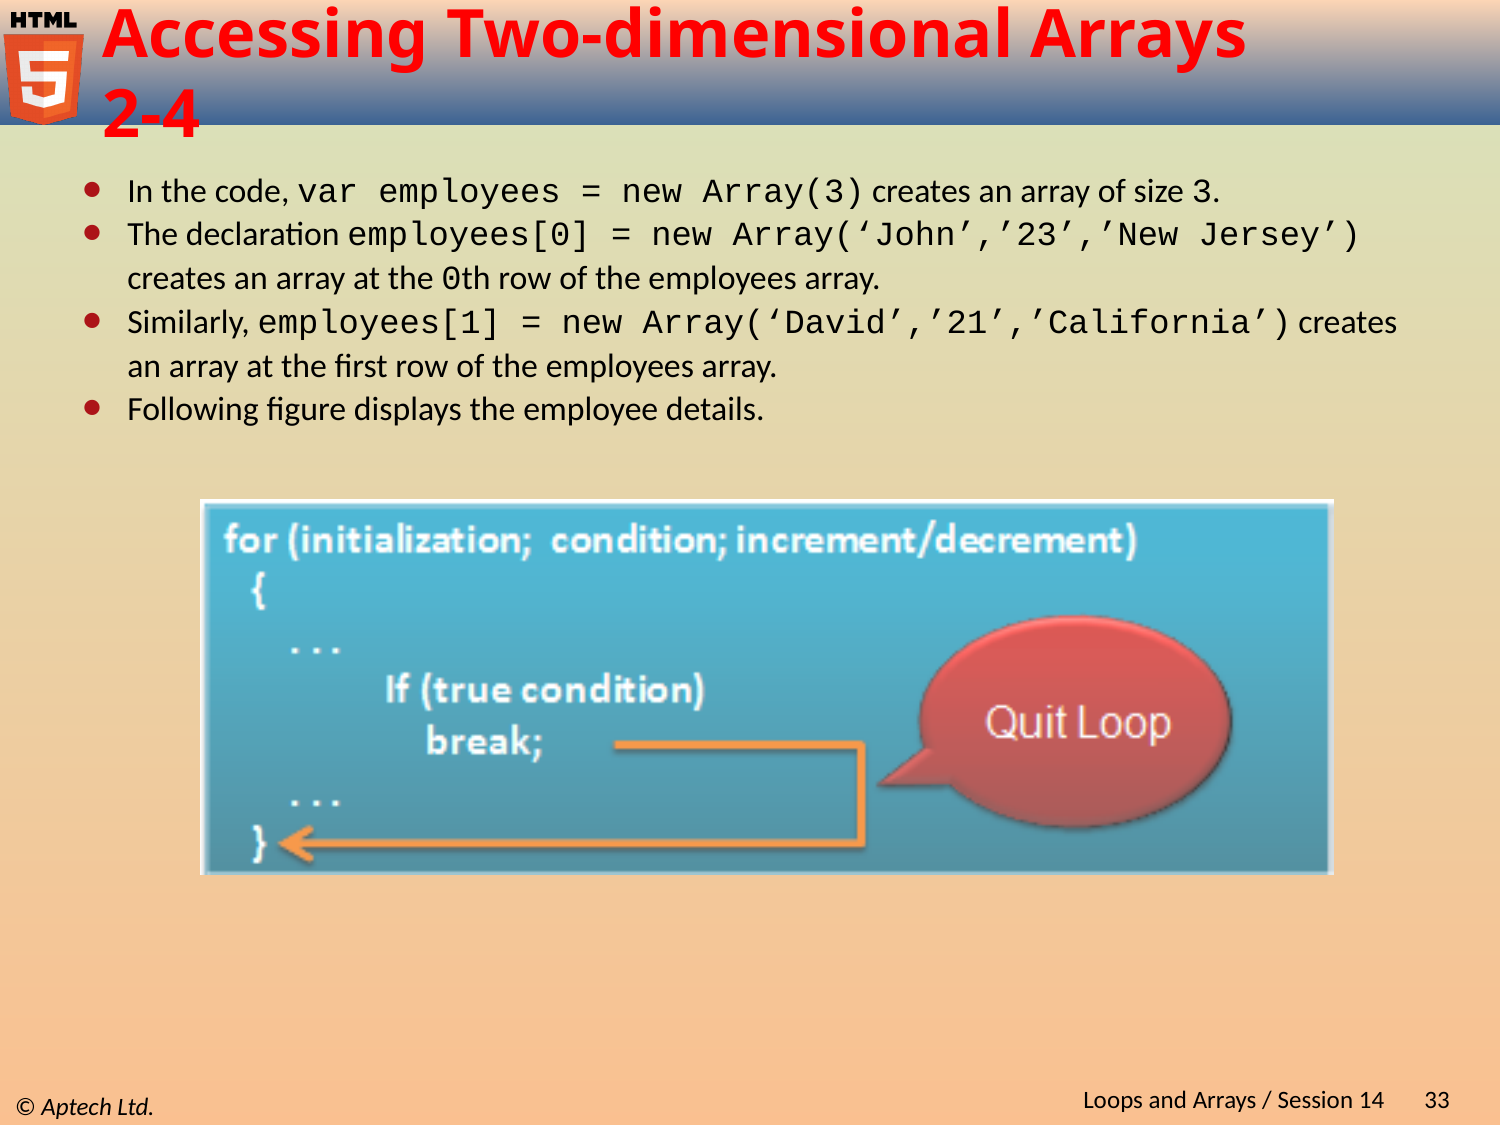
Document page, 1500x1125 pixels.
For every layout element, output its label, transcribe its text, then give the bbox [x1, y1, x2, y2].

footer Loops and Arrays / Session 14 [412, 1084, 1400, 1113]
picture [0, 12, 100, 125]
slide_number 33 [1400, 1084, 1465, 1113]
text_box In the code, var employees = new Array(3) creates an array of size 3. The declaration employees[0] = new Array(‘John’,’23’,’New Jersey’) creates an array at the 0th row of the employees array. Similarly, employees[1] = new Array(‘David’,’21’,’California’) creates an array at the first row of the employees array. Following figure displays the employee details. [37, 162, 1438, 475]
title Accessing Two-dimensional Arrays 2-4 [87, 37, 1338, 106]
picture [199, 499, 1334, 876]
